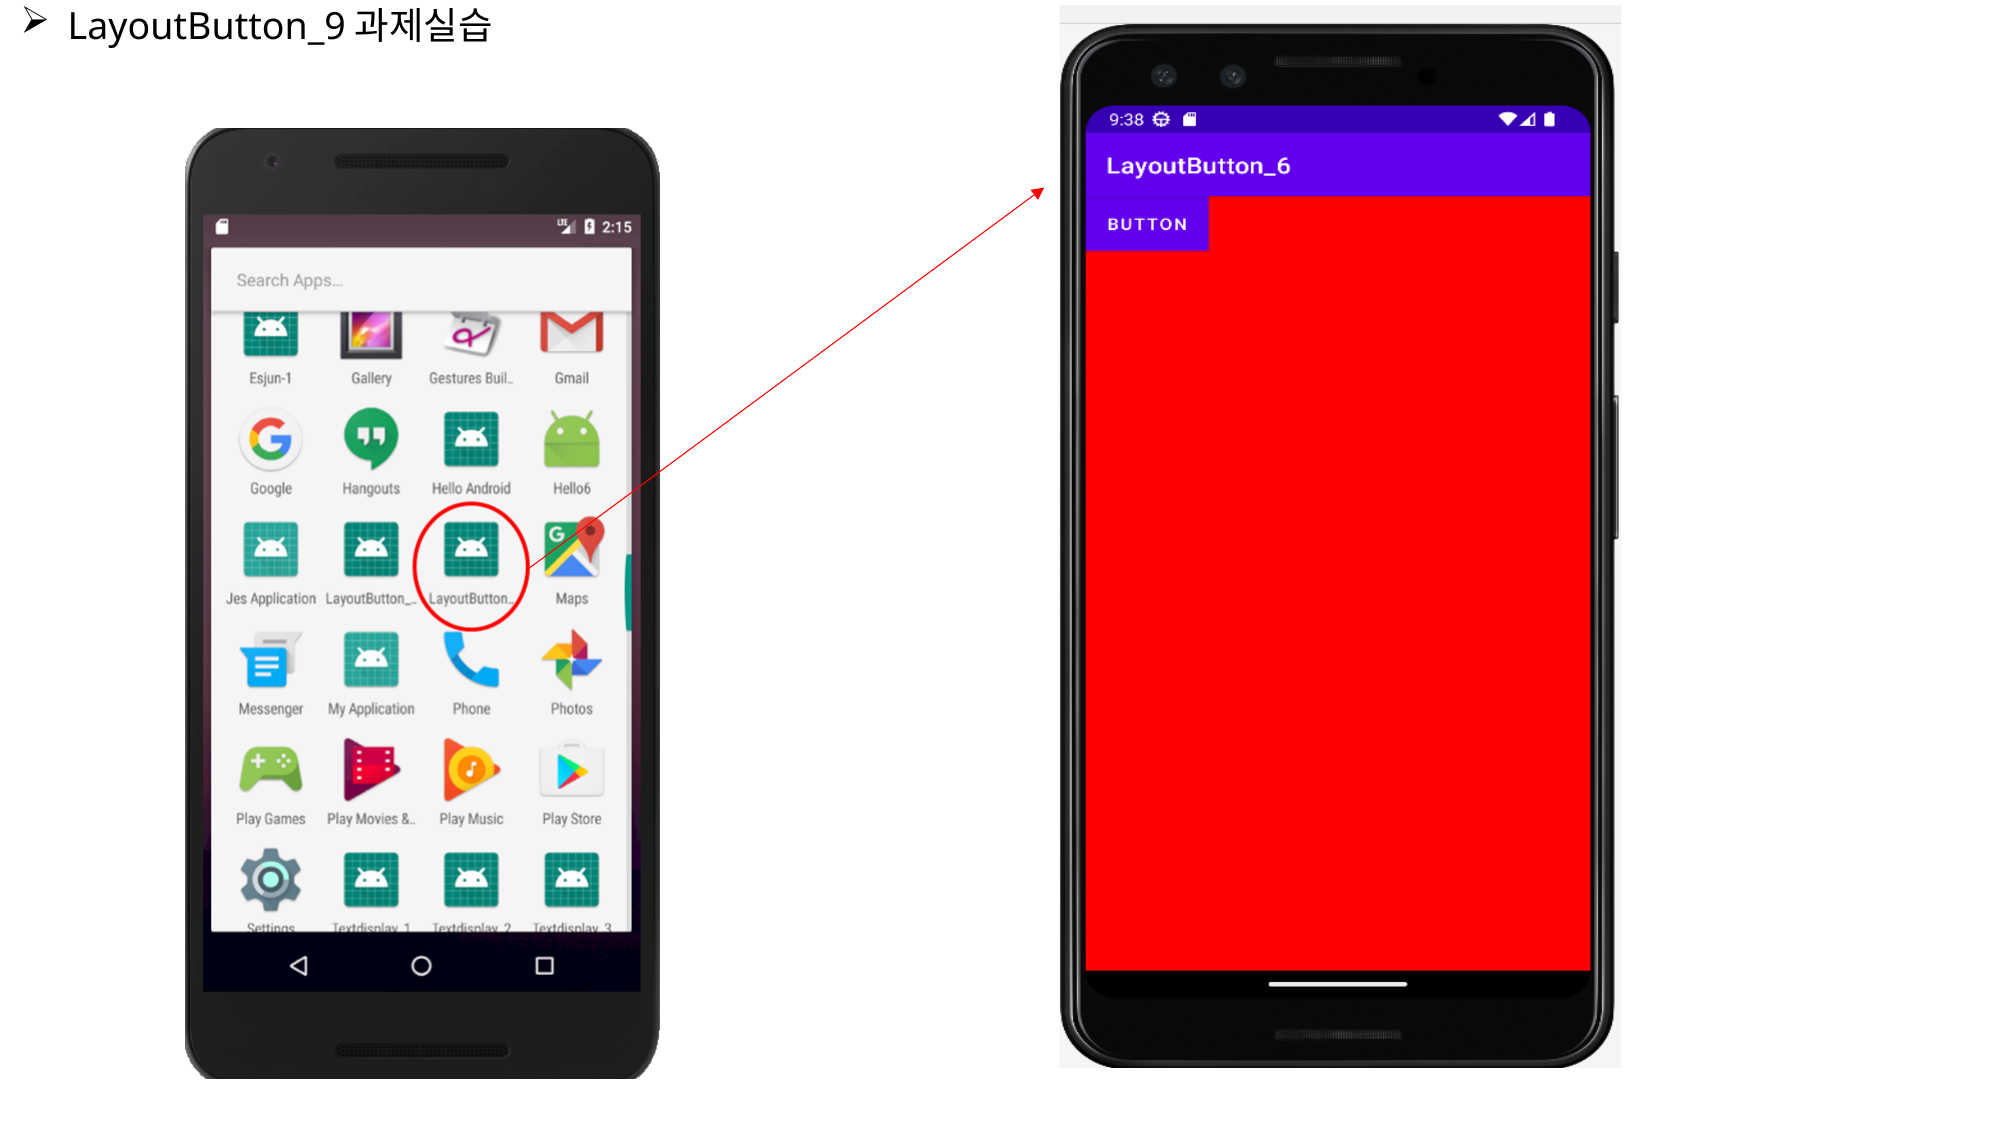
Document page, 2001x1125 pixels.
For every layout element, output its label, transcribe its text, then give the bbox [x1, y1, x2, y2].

picture [185, 128, 660, 1079]
picture [1059, 5, 1622, 1068]
text_box LayoutButton_9과제실습 [5, 0, 508, 55]
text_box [526, 187, 1045, 571]
